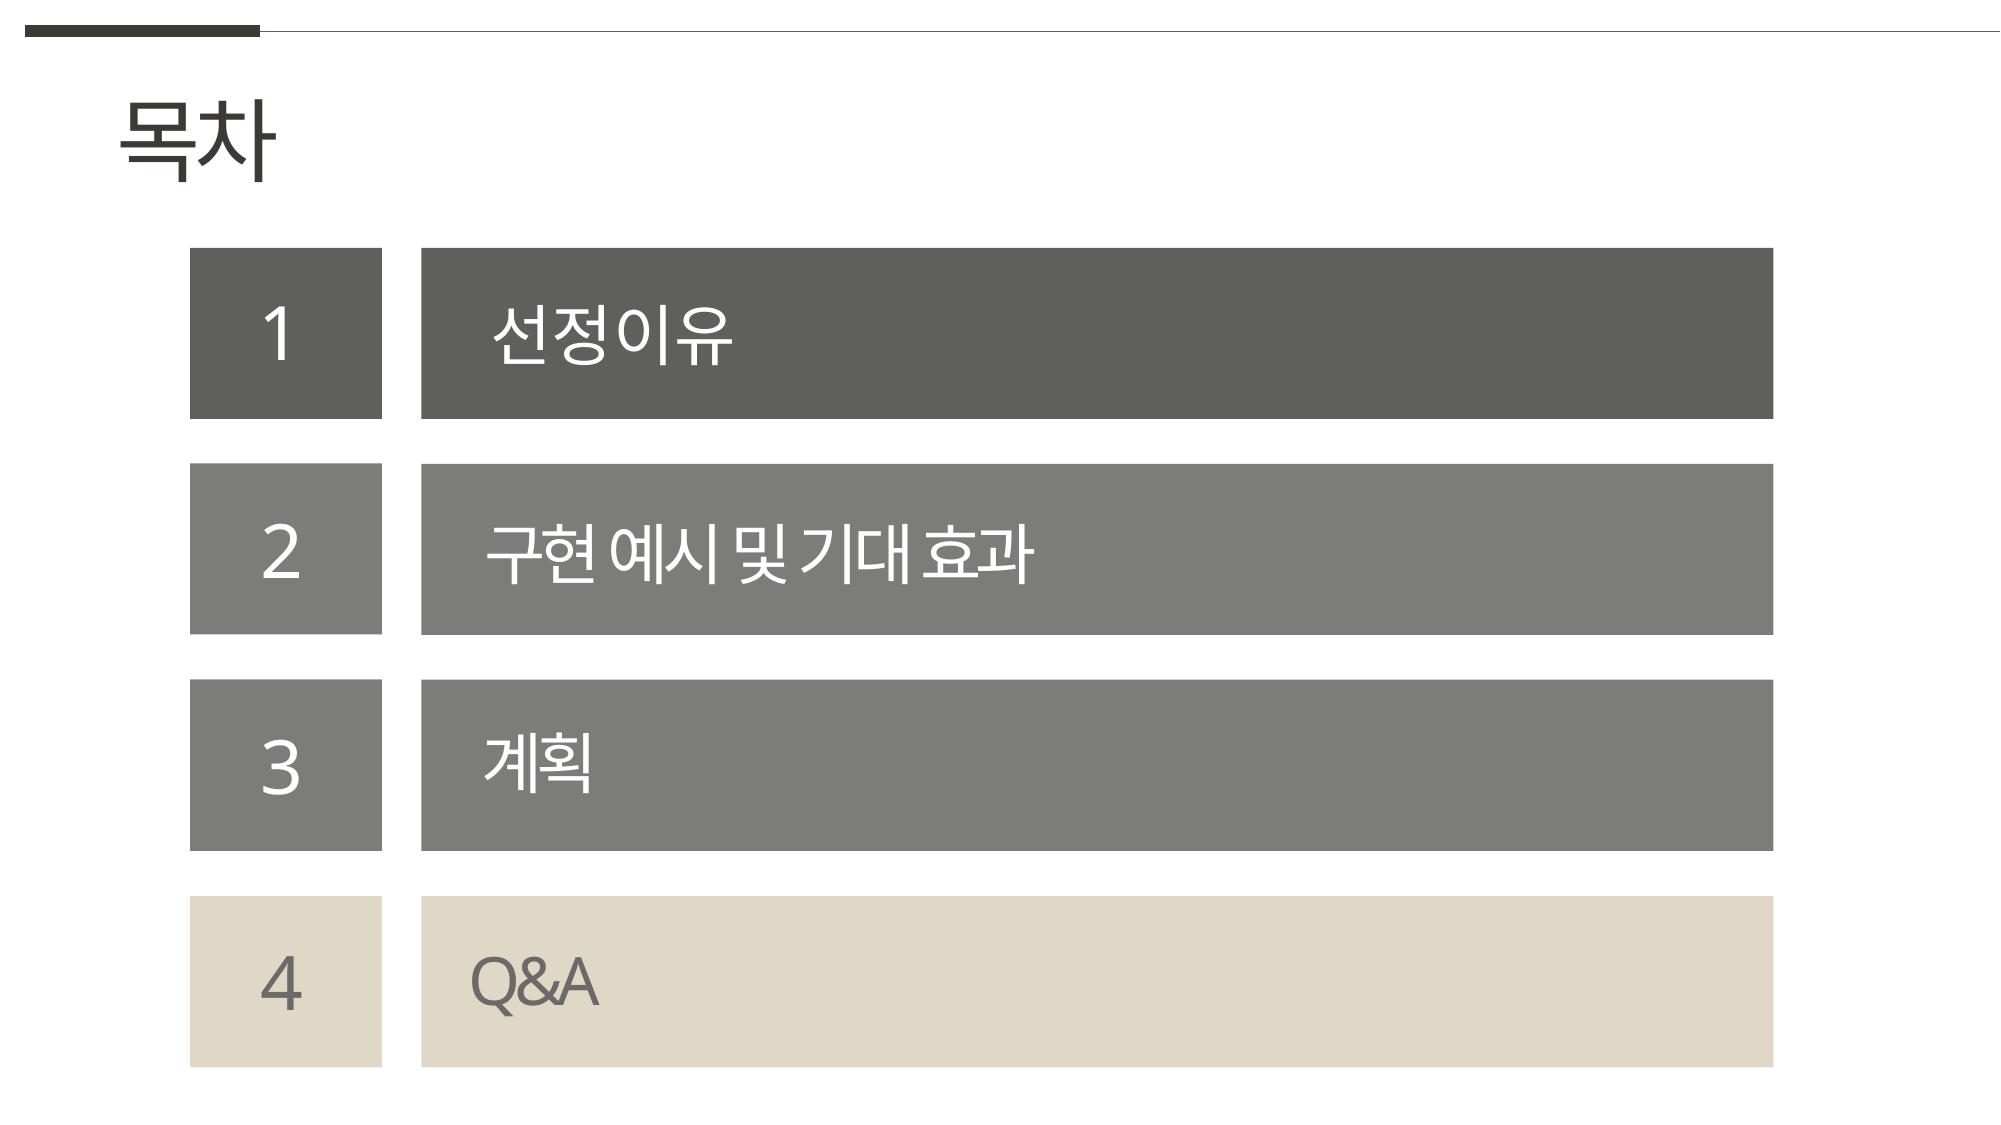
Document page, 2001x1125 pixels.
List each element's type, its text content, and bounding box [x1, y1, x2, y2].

text_box [421, 463, 1774, 635]
text_box Q&A [453, 930, 615, 1026]
text_box 구현 예시 및 기대 효과 [469, 505, 1053, 601]
text_box 목차 [101, 76, 295, 202]
text_box [421, 679, 1774, 851]
text_box 계획 [466, 714, 613, 810]
text_box 1 [243, 278, 317, 384]
text_box [190, 679, 382, 851]
text_box 2 [245, 495, 319, 601]
text_box [189, 895, 383, 1068]
text_box [420, 247, 1775, 420]
text_box [190, 463, 382, 635]
text_box 3 [245, 712, 319, 817]
text_box [189, 247, 383, 420]
text_box [420, 895, 1775, 1068]
text_box 선정이유 [475, 286, 752, 381]
text_box 4 [245, 928, 319, 1034]
